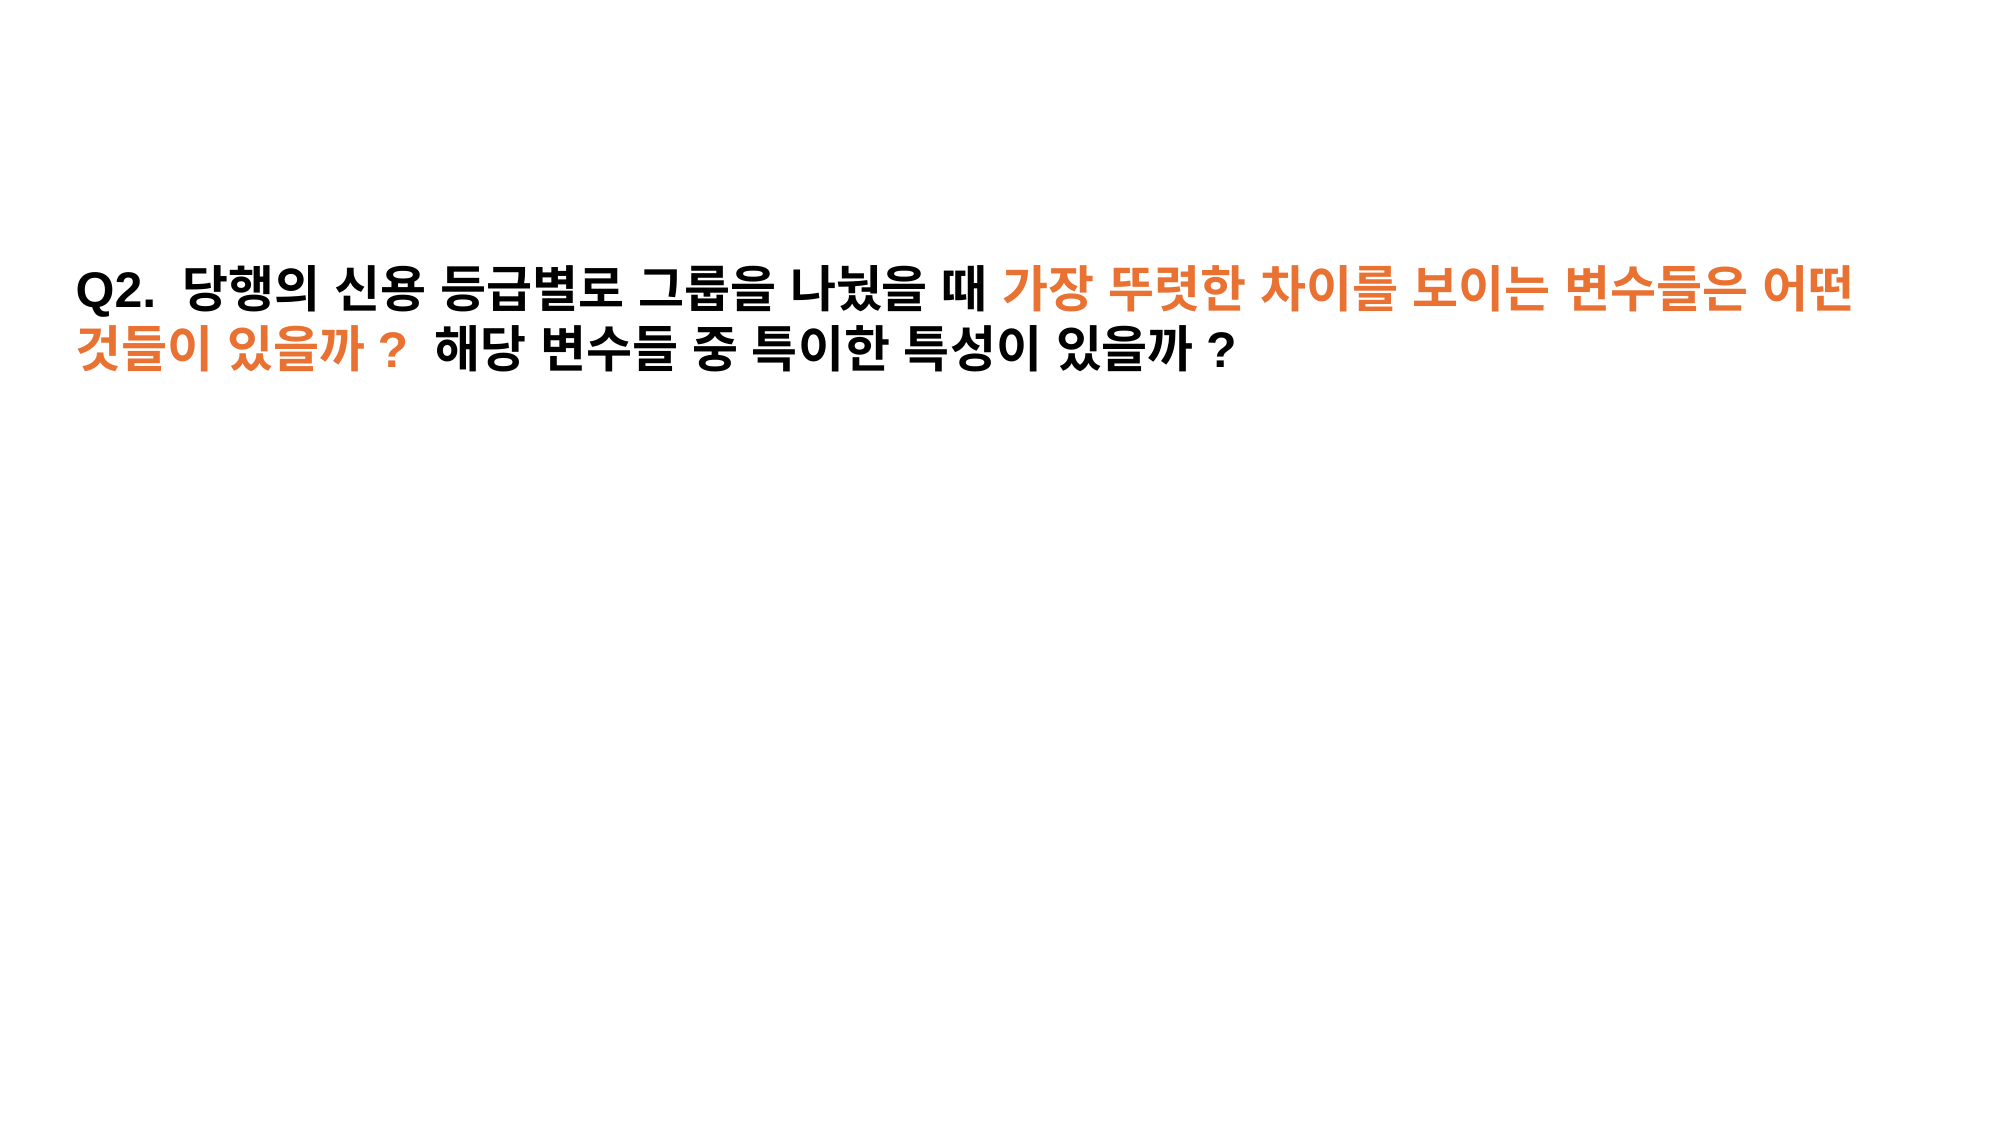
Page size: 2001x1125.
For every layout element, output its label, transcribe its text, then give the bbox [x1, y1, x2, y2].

text_box Q2. 당행의 신용 등급별로 그룹을 나눴을 때 가장 뚜렷한 차이를 보이는 변수들은 어떤 것들이 있을까? 해당 변수들 중 특이한 특성이 있을까? [59, 230, 1946, 406]
